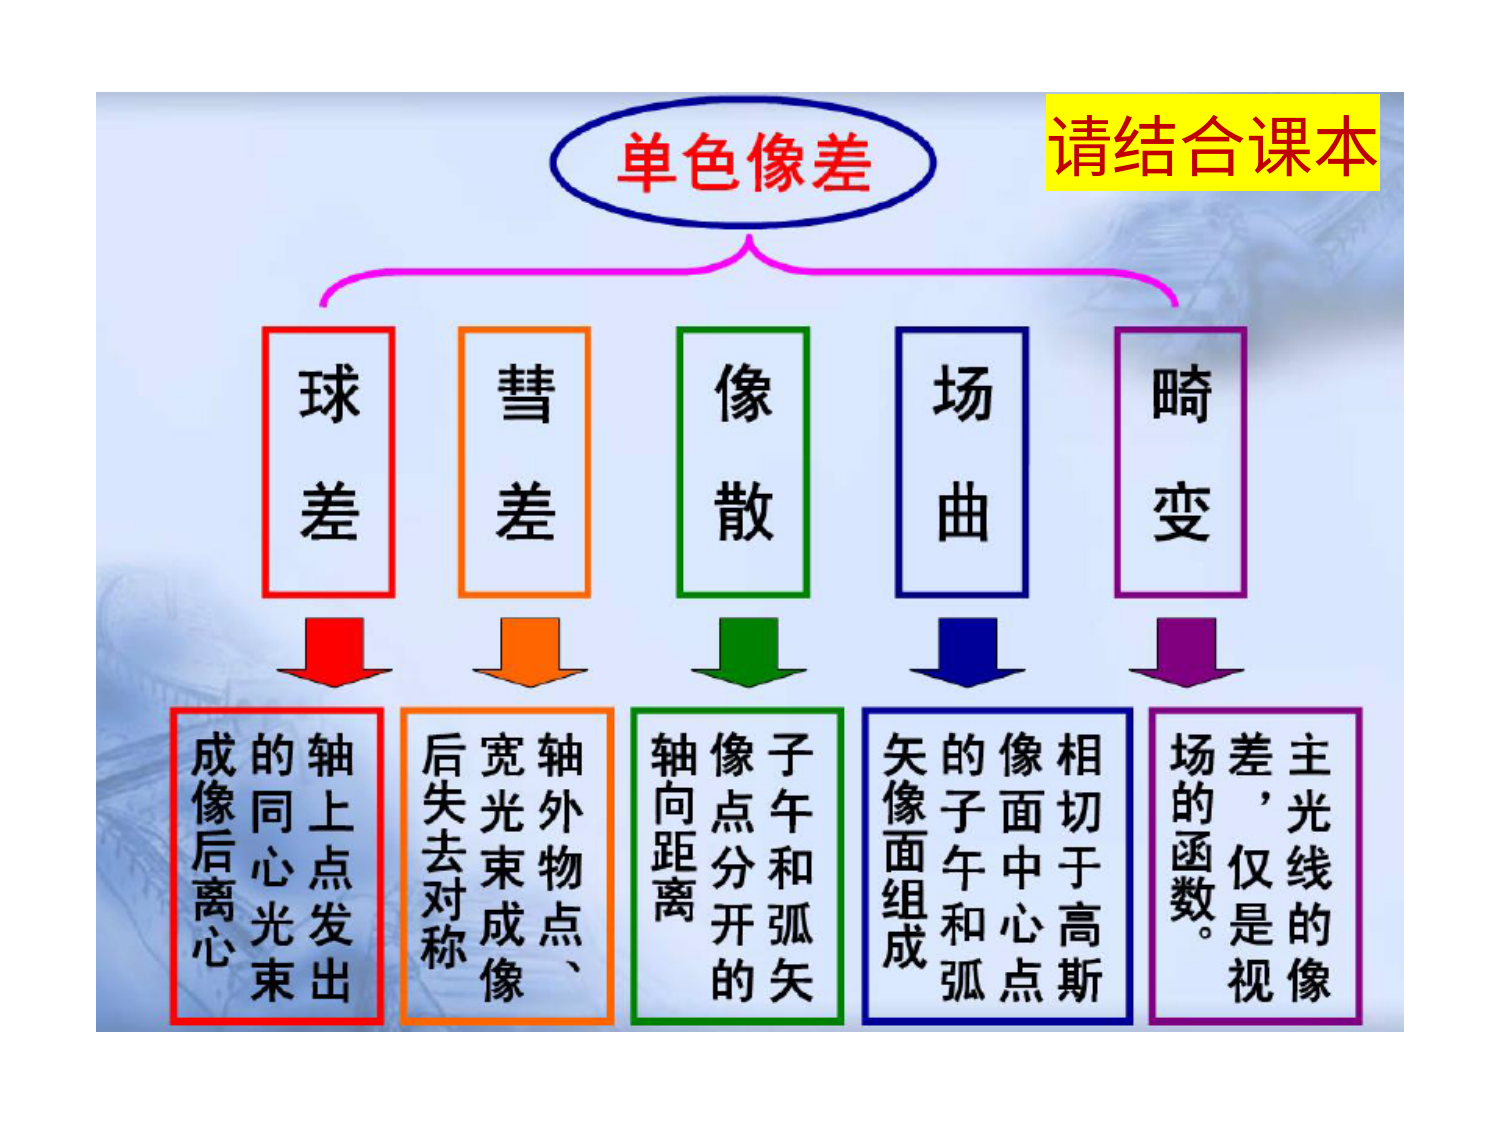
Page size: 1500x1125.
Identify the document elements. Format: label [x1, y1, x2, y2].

picture [95, 92, 1405, 1033]
